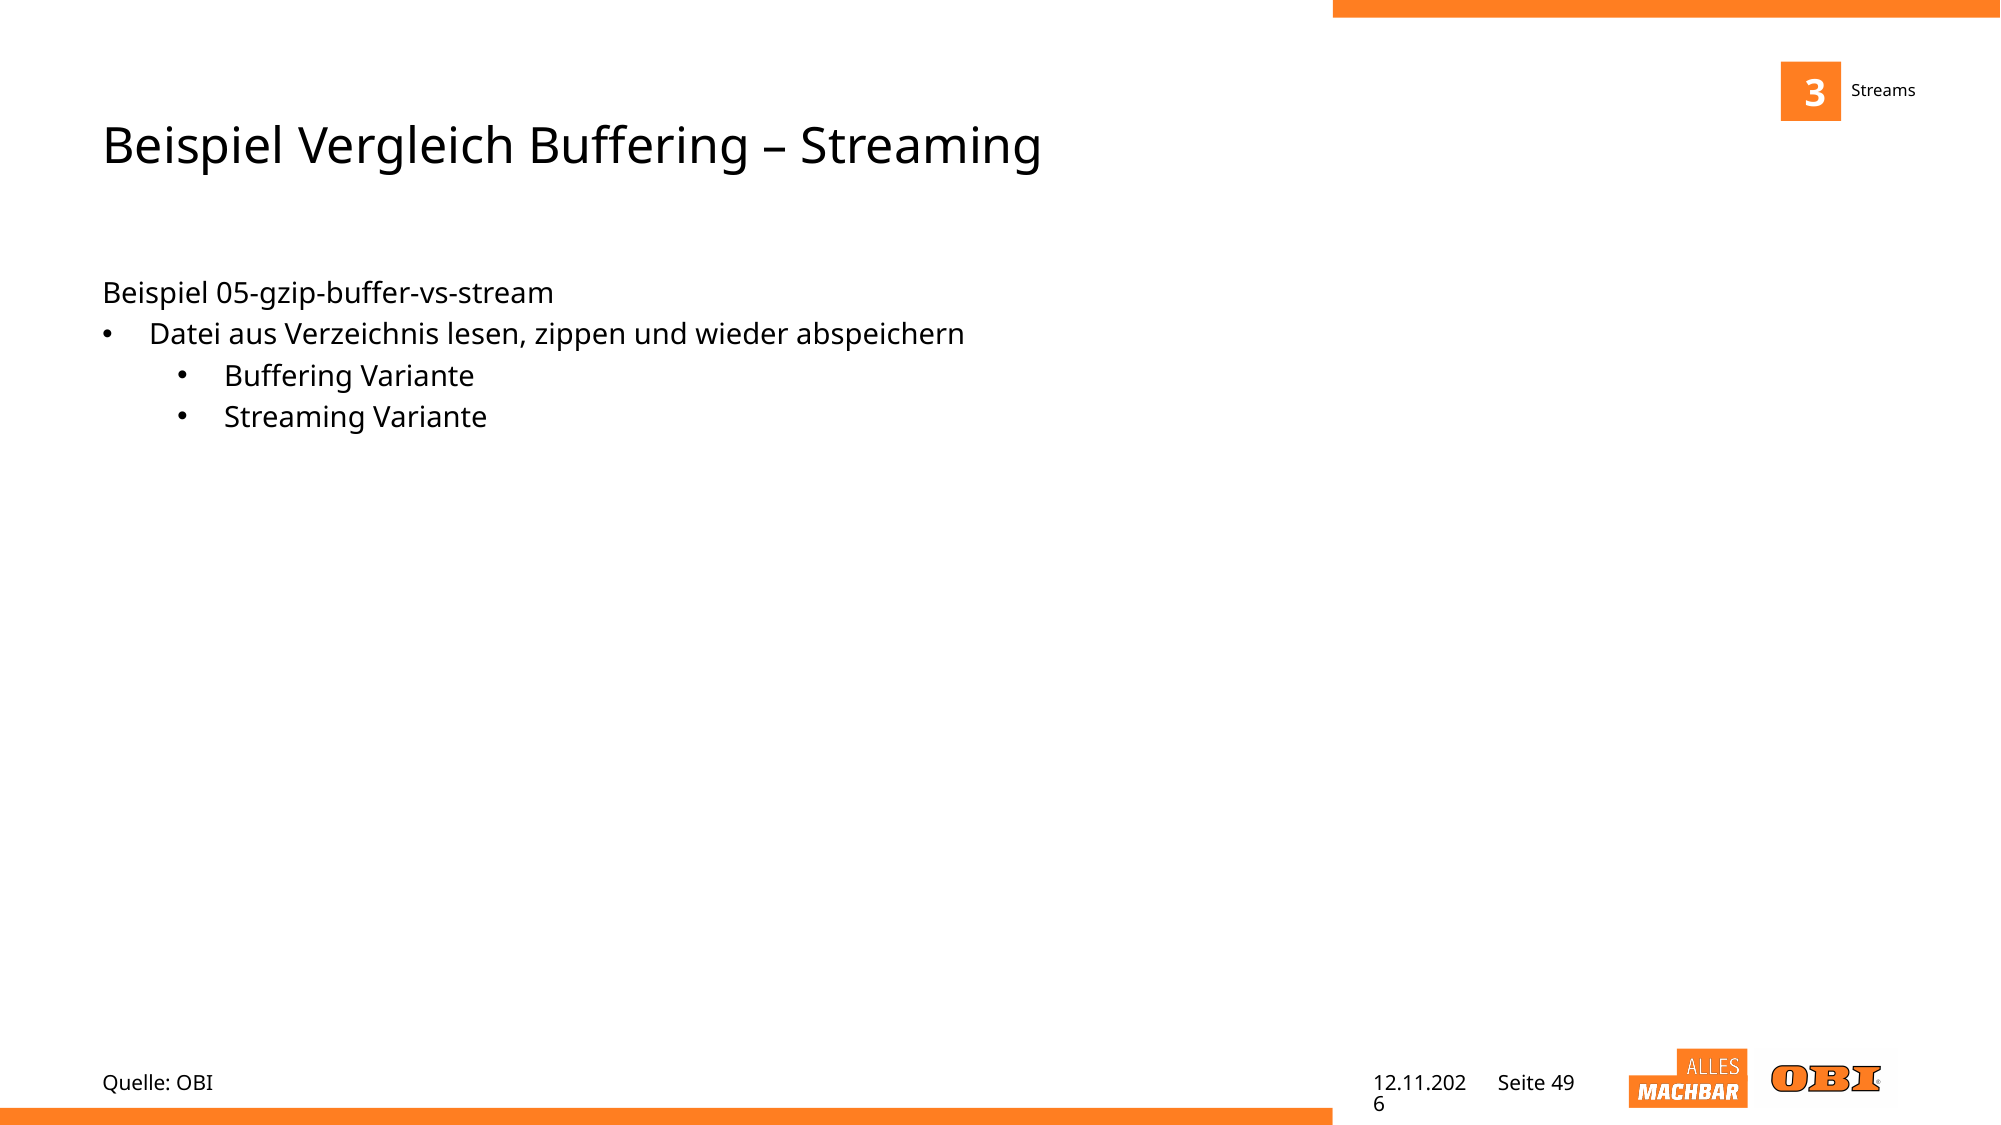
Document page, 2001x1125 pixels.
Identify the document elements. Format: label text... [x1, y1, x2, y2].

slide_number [1373, 1071, 1475, 1097]
picture [1638, 1058, 1739, 1100]
picture [1754, 1048, 1898, 1107]
slide_number Seite 49 [1497, 1071, 1588, 1097]
text_box Streams [1851, 79, 1976, 100]
text_box 3 [1780, 61, 1842, 122]
text_box Beispiel 05-gzip-buffer-vs-stream Datei aus Verzeichnis lesen, zippen und wieder abspeichern Buffering Variante Streaming Variante [102, 274, 1864, 475]
footer Quelle: OBI [102, 1071, 1271, 1097]
title Beispiel Vergleich Buffering – Streaming [102, 112, 1880, 174]
